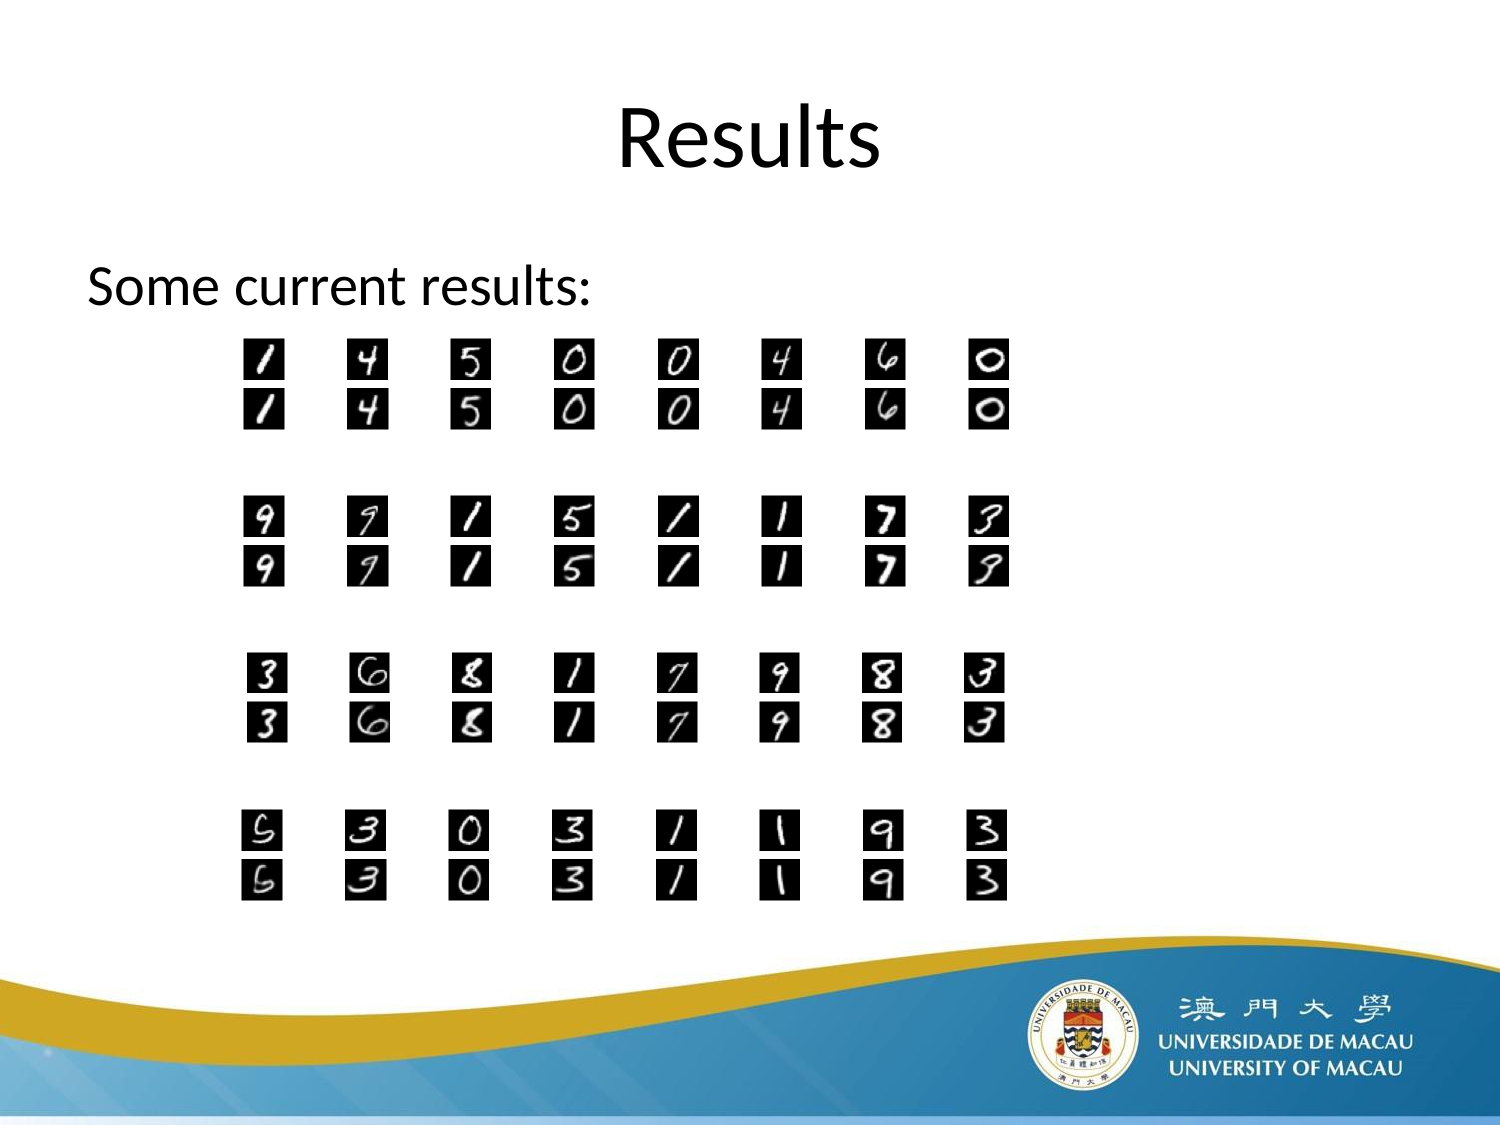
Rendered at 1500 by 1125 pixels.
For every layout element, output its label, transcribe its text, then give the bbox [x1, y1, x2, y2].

picture [94, 638, 1130, 755]
picture [0, 925, 1500, 1125]
list Some current results: [87, 247, 1413, 885]
picture [88, 794, 1134, 913]
title Results [436, 75, 1064, 247]
picture [90, 324, 1136, 442]
picture [90, 481, 1136, 600]
